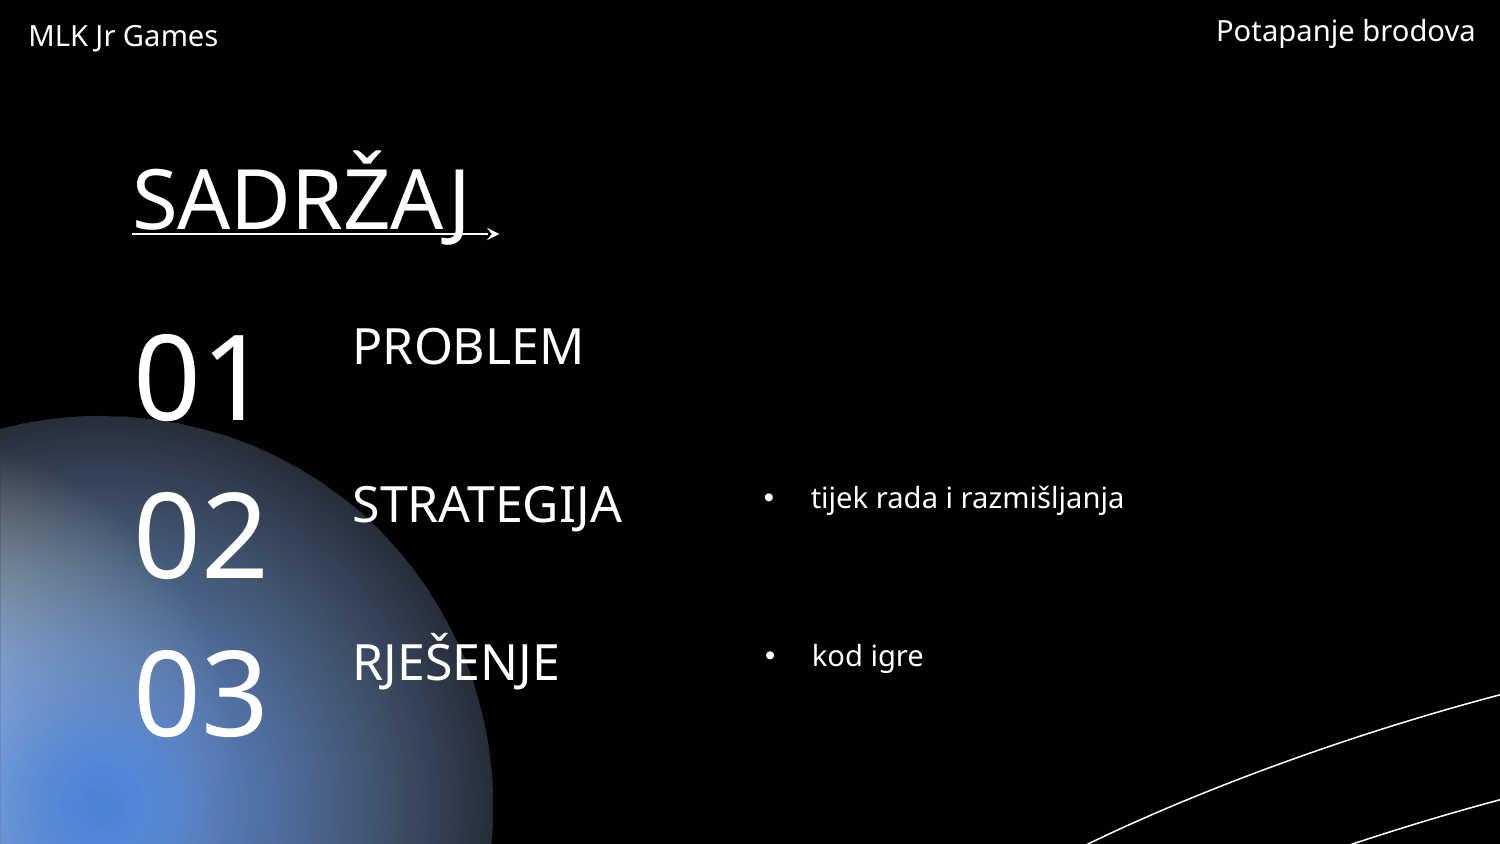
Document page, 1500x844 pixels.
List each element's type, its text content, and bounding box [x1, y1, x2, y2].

title STRATEGIJA [338, 464, 748, 597]
subtitle kod igre [750, 622, 1383, 755]
title 02 [118, 464, 338, 597]
title PROBLEM [338, 306, 750, 439]
subtitle MLK Jr Games [13, 11, 386, 59]
title SADRŽAJ [116, 150, 1383, 267]
title 03 [118, 622, 338, 755]
title RJEŠENJE [338, 622, 750, 755]
subtitle Potapanje brodova [1159, 6, 1500, 54]
subtitle tijek rada i razmišljanja [748, 464, 1382, 597]
title 01 [118, 306, 338, 439]
